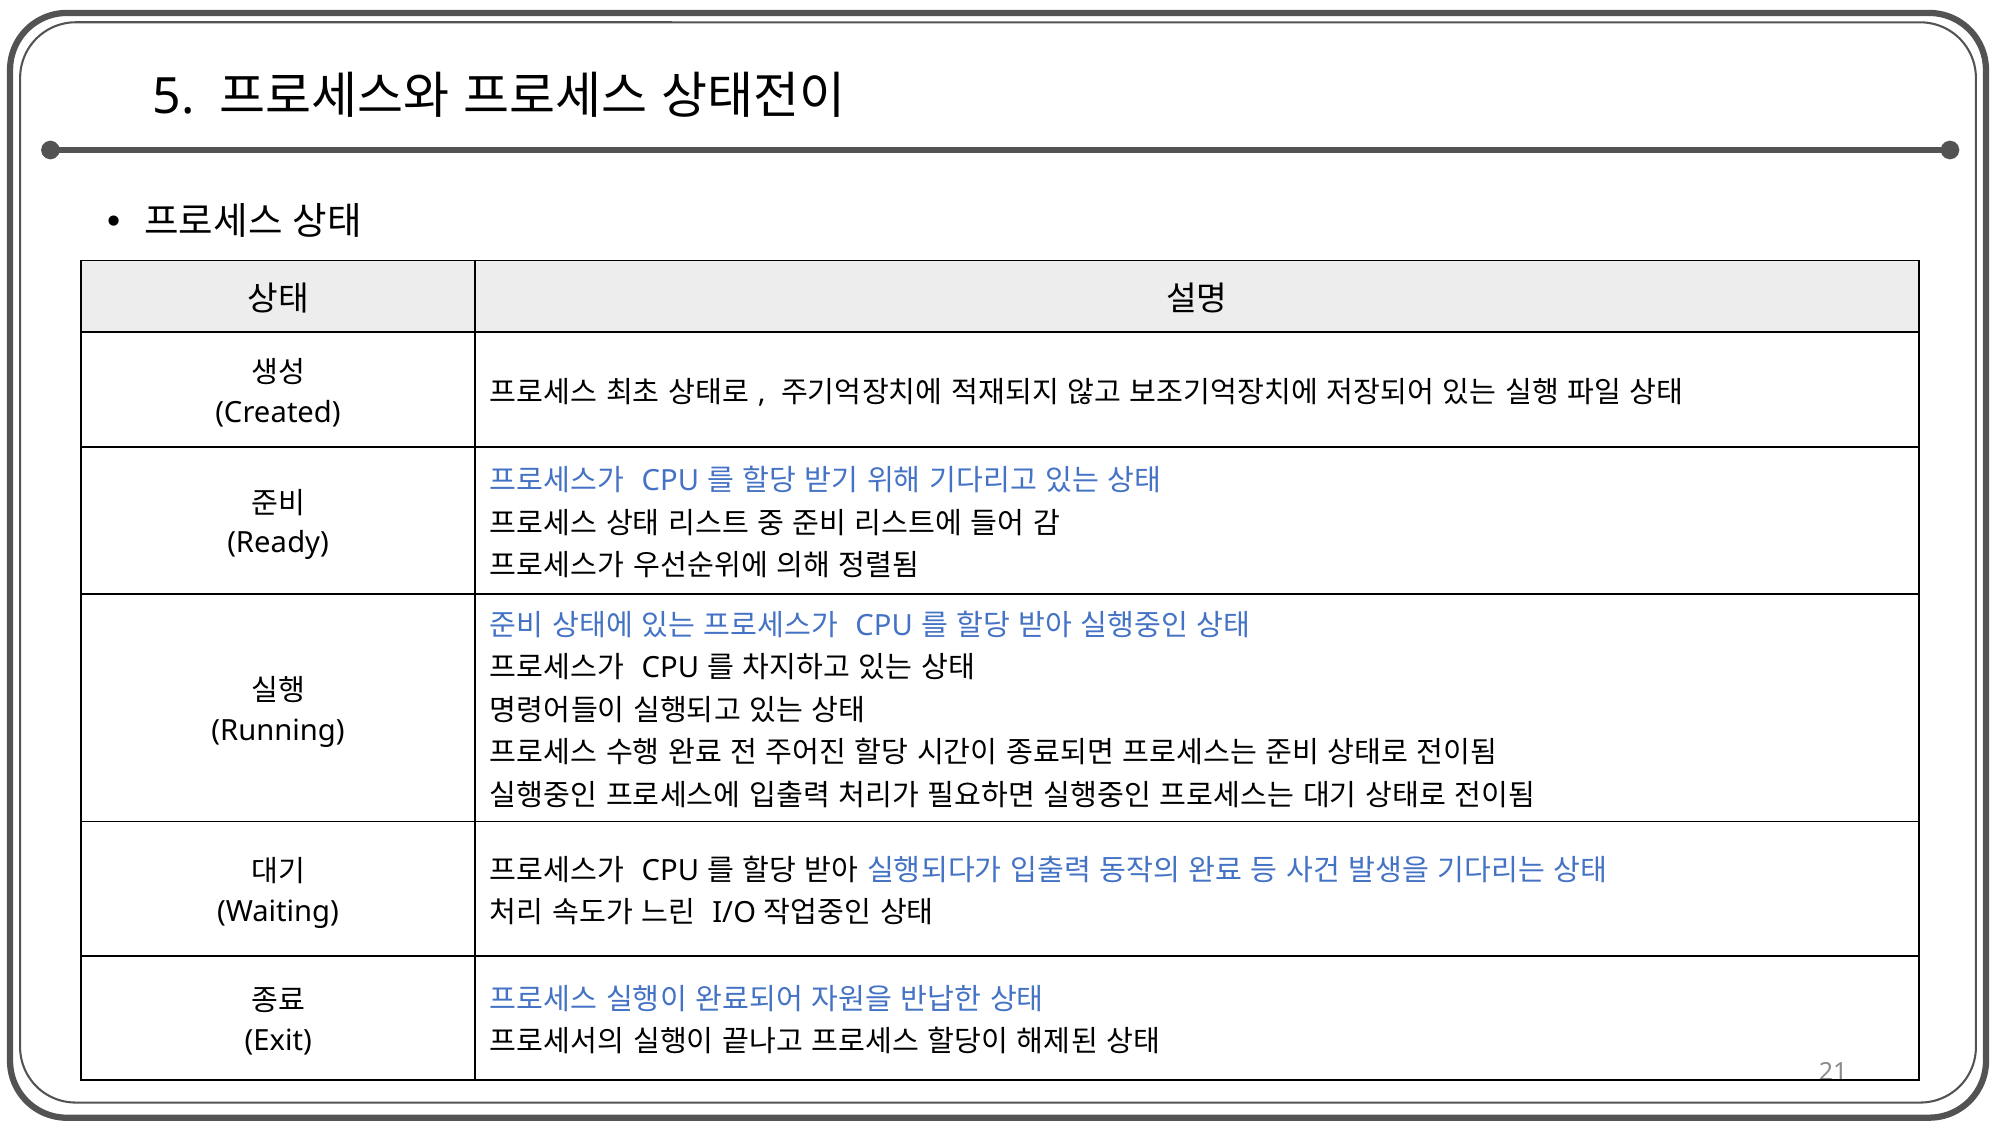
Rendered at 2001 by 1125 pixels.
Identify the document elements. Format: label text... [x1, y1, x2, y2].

table_cell 실행 (Running) [82, 595, 474, 821]
table_cell 프로세스 실행이 완료되어 자원을 반납한 상태 프로세서의 실행이 끝나고 프로세스 할당이 해제된 상태 [476, 957, 1918, 1079]
table_cell 프로세스 최초 상태로, 주기억장치에 적재되지 않고 보조기억장치에 저장되어 있는 실행 파일 상태 [476, 333, 1918, 446]
table_cell 종료 (Exit) [82, 957, 474, 1079]
table_cell 준비 (Ready) [82, 448, 474, 593]
list 프로세스 상태 [92, 194, 1910, 260]
table_header 설명 [476, 261, 1918, 331]
slide_number 21 [1412, 1042, 1863, 1103]
table_cell 프로세스가 CPU를 할당 받아 실행되다가 입출력 동작의 완료 등 사건 발생을 기다리는 상태 처리 속도가 느린 I/O작업중인 상태 [476, 822, 1918, 955]
table_cell 생성 (Created) [82, 333, 474, 446]
table_header 상태 [82, 261, 474, 331]
title 5. 프로세스와 프로세스 상태전이 [137, 45, 1863, 150]
table_cell 대기 (Waiting) [82, 822, 474, 955]
table_cell 프로세스가 CPU를 할당 받기 위해 기다리고 있는 상태 프로세스 상태 리스트 중 준비 리스트에 들어 감 프로세스가 우선순위에 의해 정렬됨 [476, 448, 1918, 593]
table_cell 준비 상태에 있는 프로세스가 CPU를 할당 받아 실행중인 상태 프로세스가 CPU를 차지하고 있는 상태 명령어들이 실행되고 있는 상태 프로세스 수행 완료 전 주어진 할당 시간이 종료되면 프로세스는 준비 상태로 전이됨 실행중인 프로세스에 입출력 처리가 필요하면 실행중인 프로세스는 대기 상태로 전이됨 [476, 595, 1918, 821]
